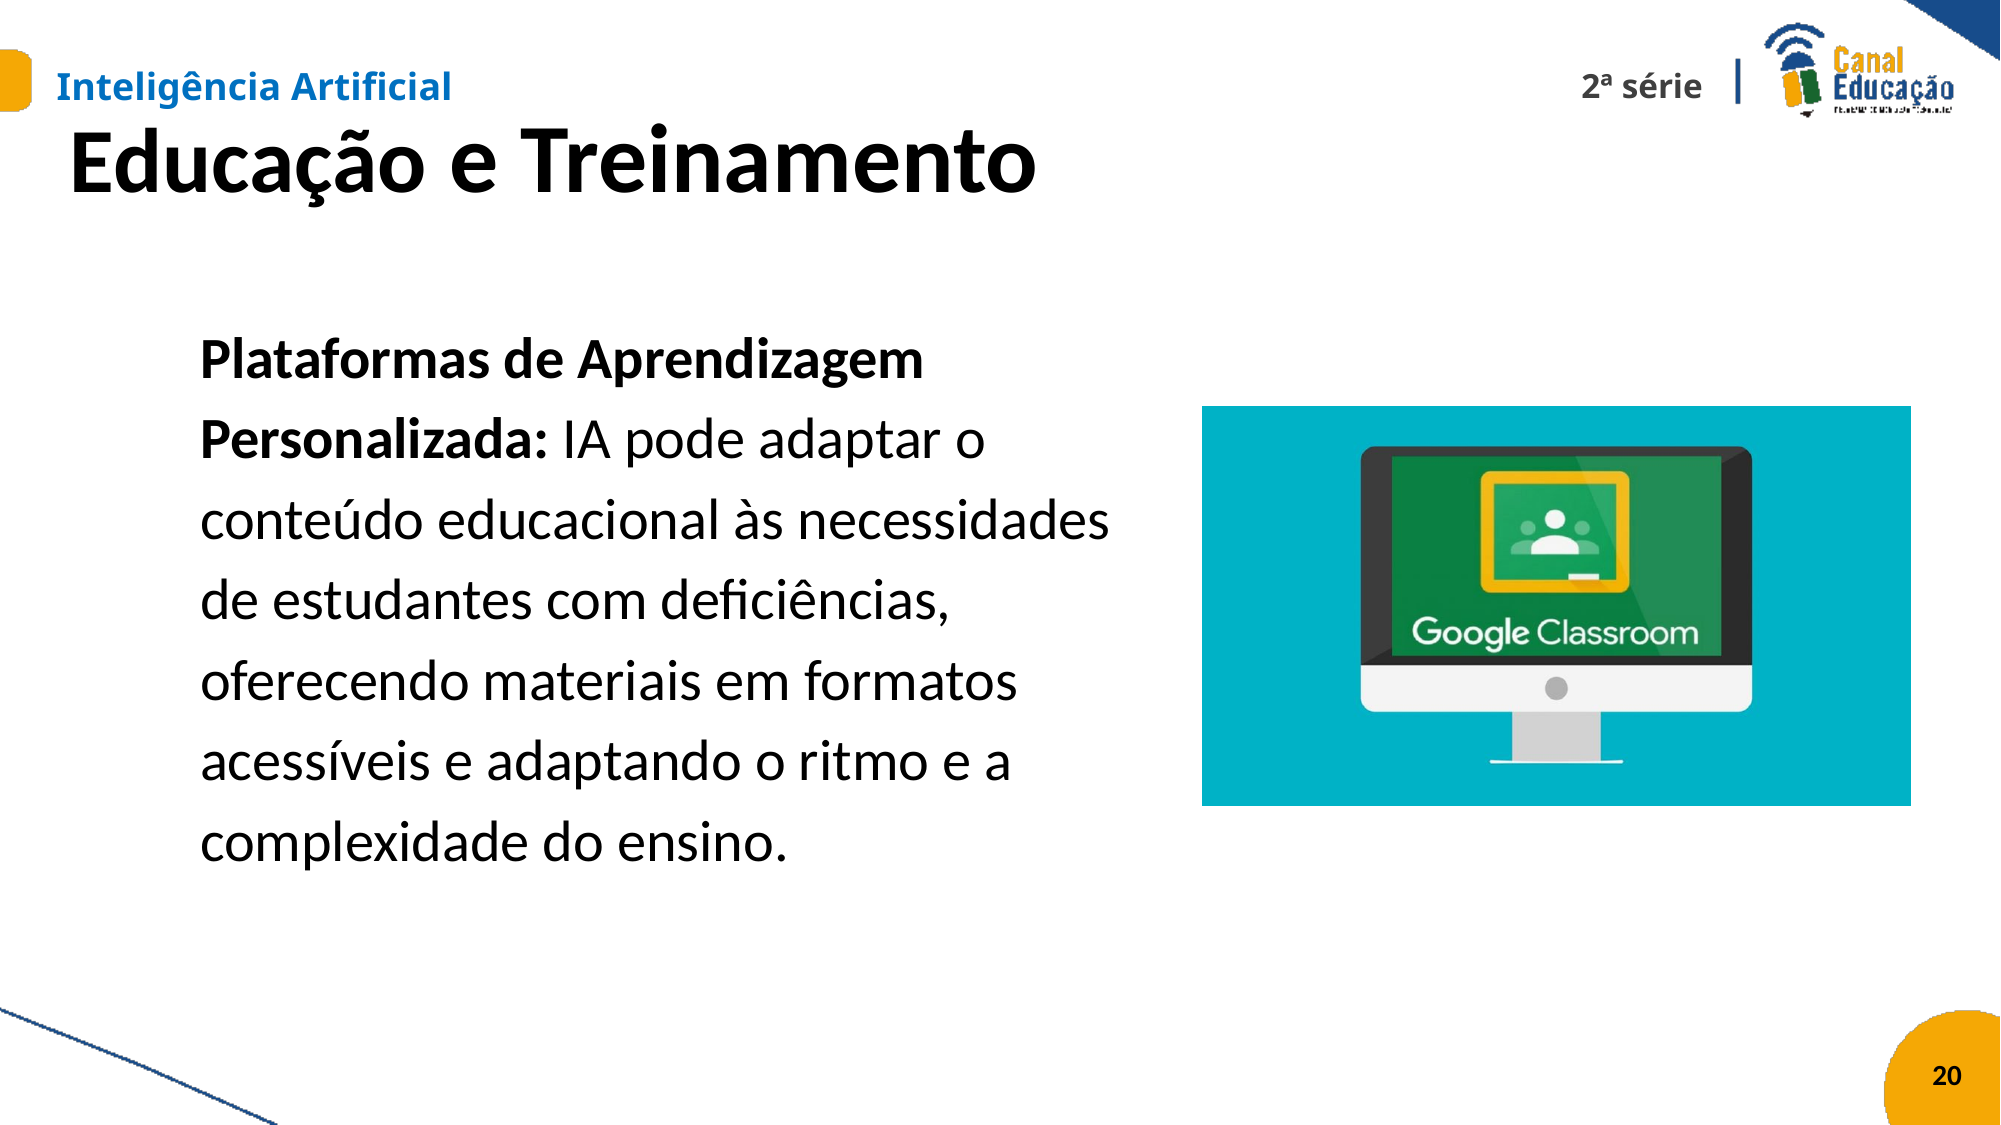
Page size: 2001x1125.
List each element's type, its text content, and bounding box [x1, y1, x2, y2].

picture [0, 0, 2000, 1125]
slide_number 20 [1892, 1048, 2000, 1109]
title Educação e Treinamento [54, 69, 1780, 201]
list Plataformas de Aprendizagem Personalizada: IA pode adaptar o conteúdo educacional às necessidades de estudantes com deficiências, oferecendo materiais em formatos acessíveis e adaptando o ritmo e a complexidade do ensino. [164, 302, 1164, 984]
